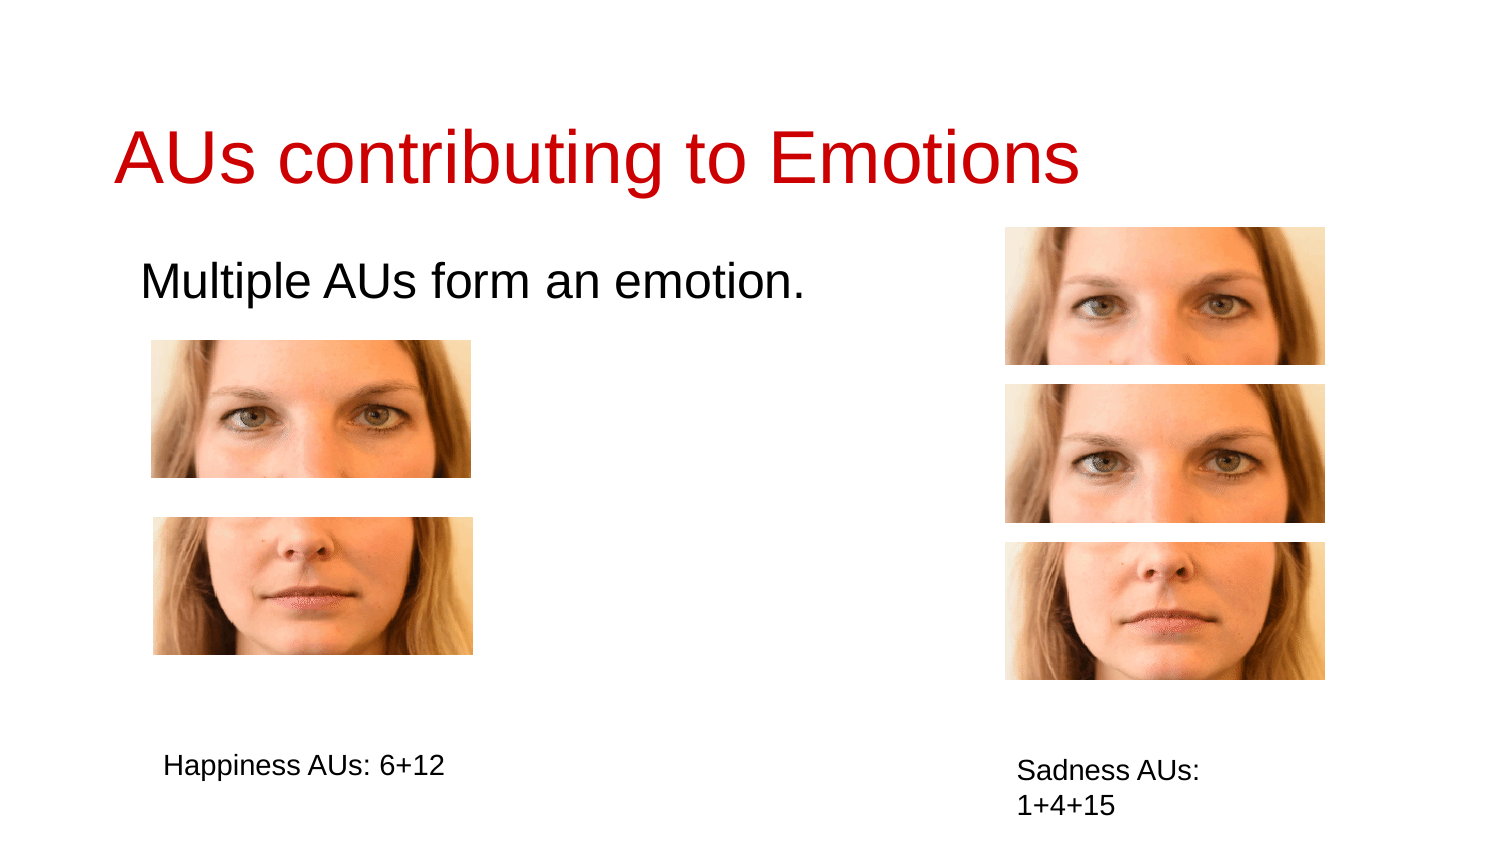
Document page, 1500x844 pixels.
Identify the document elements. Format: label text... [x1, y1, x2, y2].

list Multiple AUs form an emotion. [99, 225, 1400, 704]
picture [151, 340, 471, 478]
text_box Happiness AUs: 6+12 [148, 731, 481, 802]
title AUs contributing to Emotions [99, 93, 1400, 179]
picture [1005, 227, 1326, 366]
picture [152, 516, 473, 655]
picture [1005, 541, 1326, 680]
picture [1005, 384, 1326, 523]
text_box Sadness AUs: 1+4+15 [1001, 736, 1321, 807]
